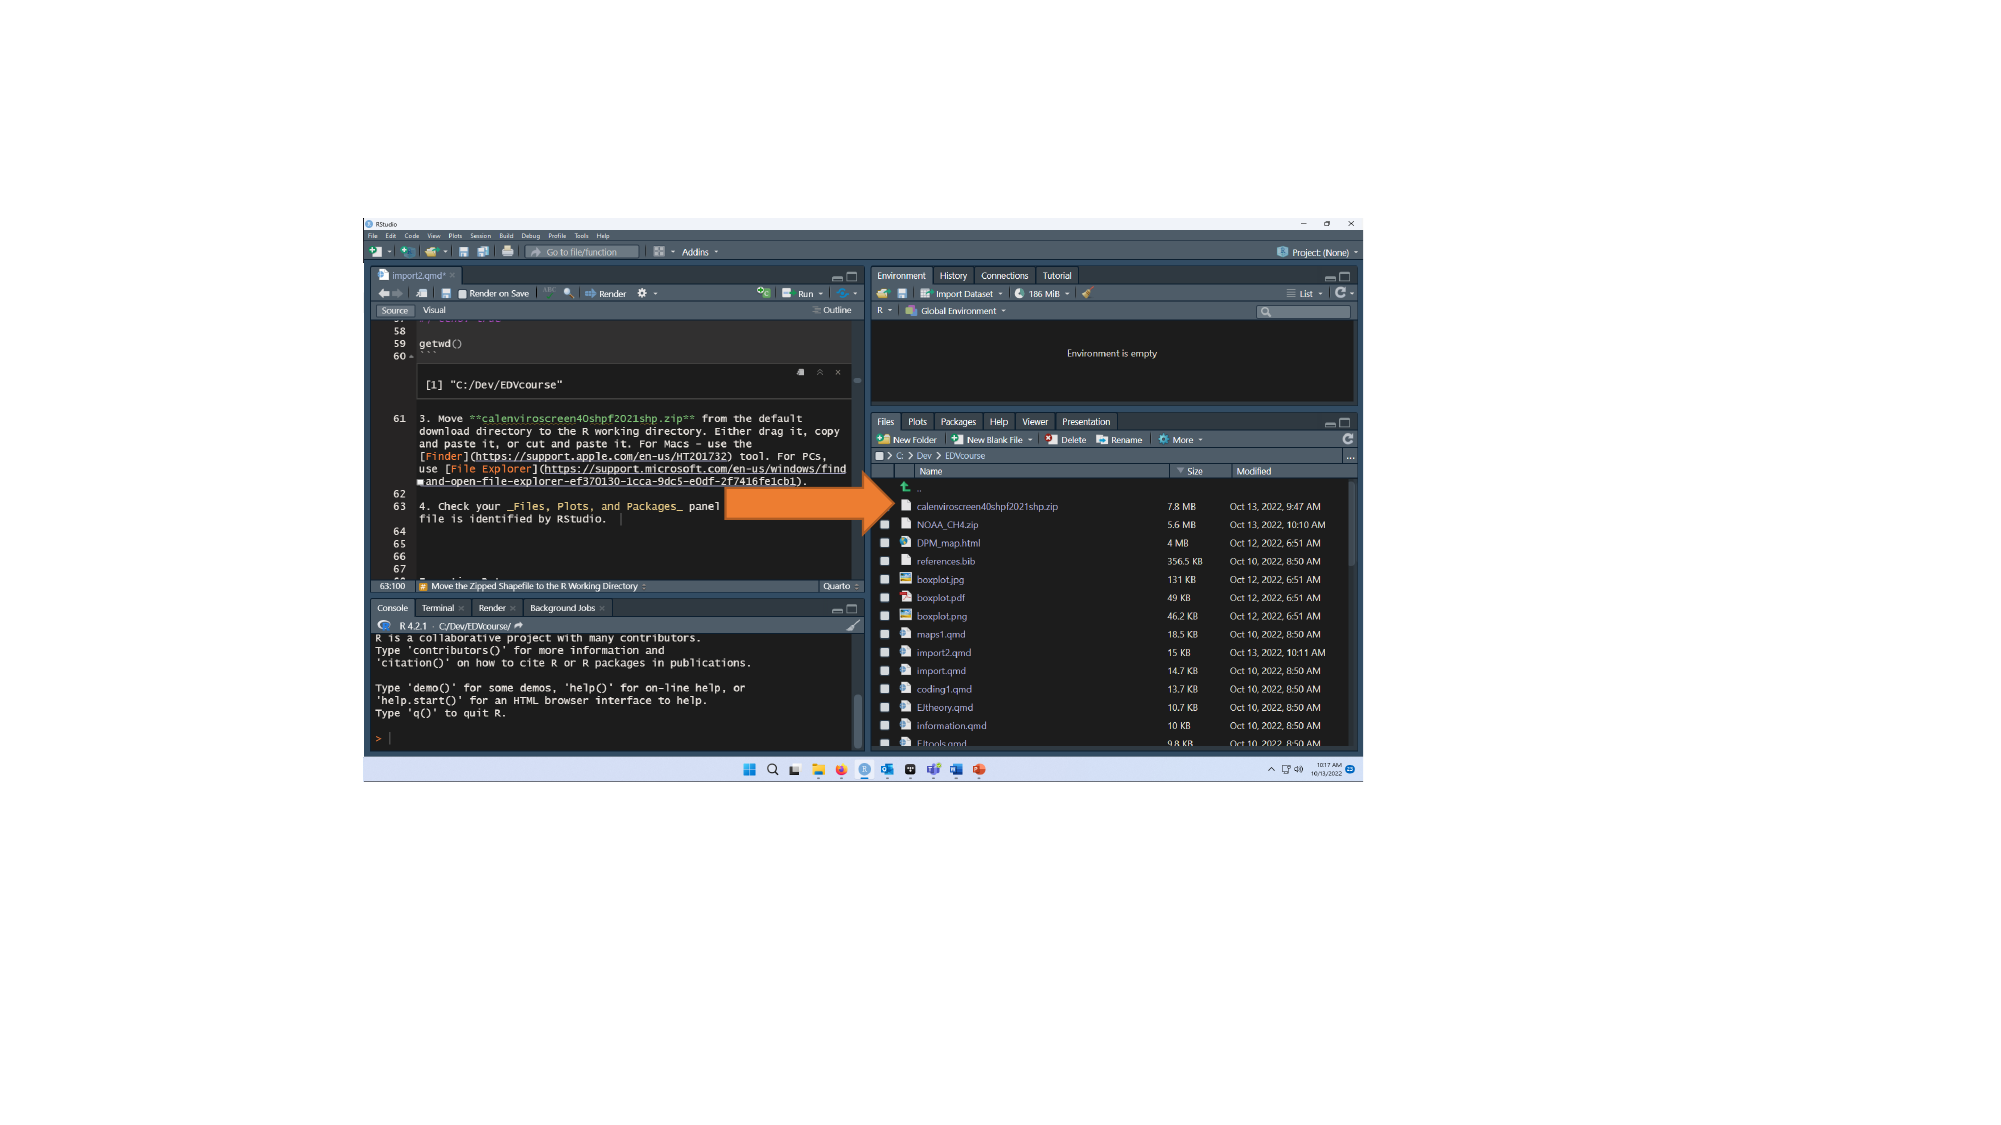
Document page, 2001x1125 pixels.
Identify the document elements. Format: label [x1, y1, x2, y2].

picture [363, 218, 1364, 782]
